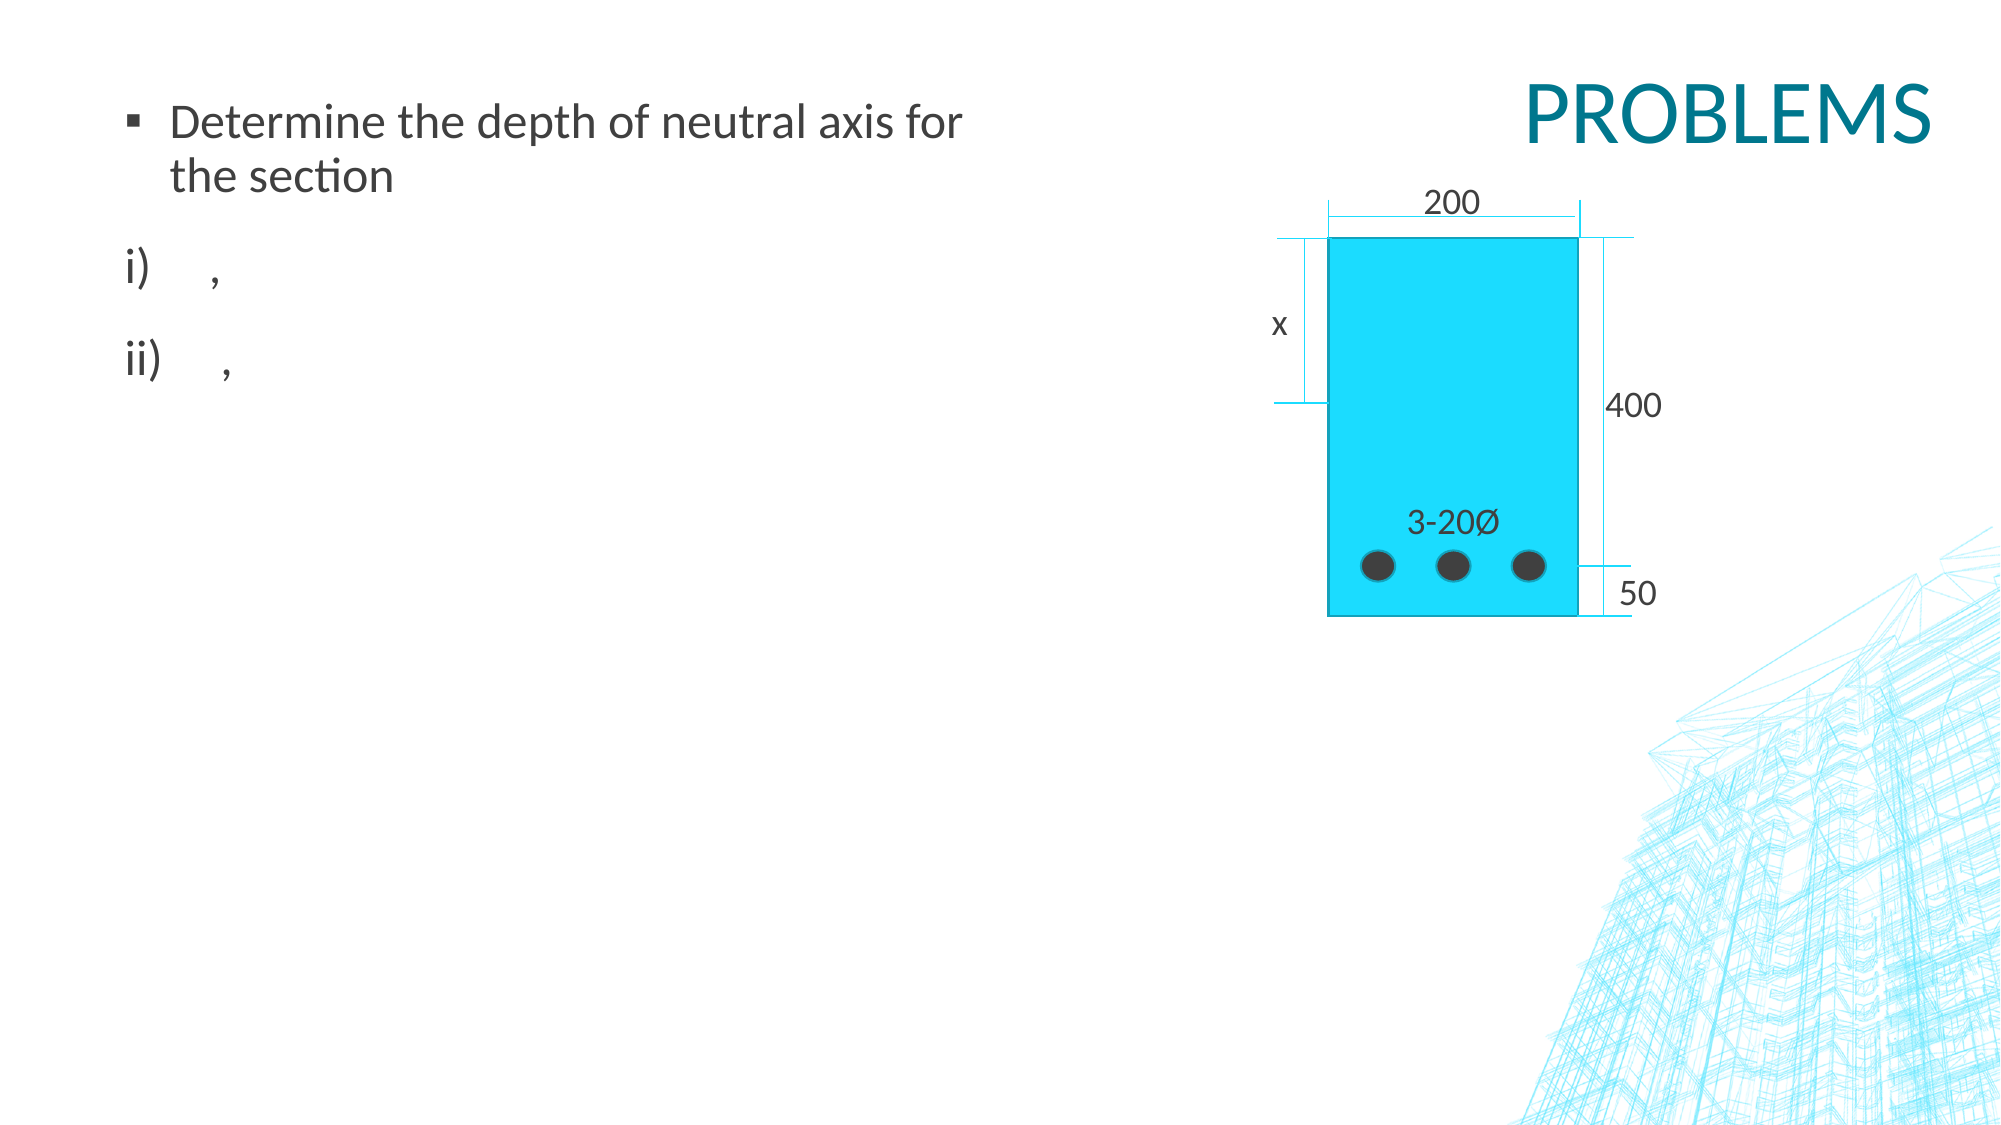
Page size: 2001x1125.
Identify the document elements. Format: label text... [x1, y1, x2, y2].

picture [0, 0, 2001, 1125]
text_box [1256, 169, 1678, 622]
title problems [1508, 5, 1981, 170]
